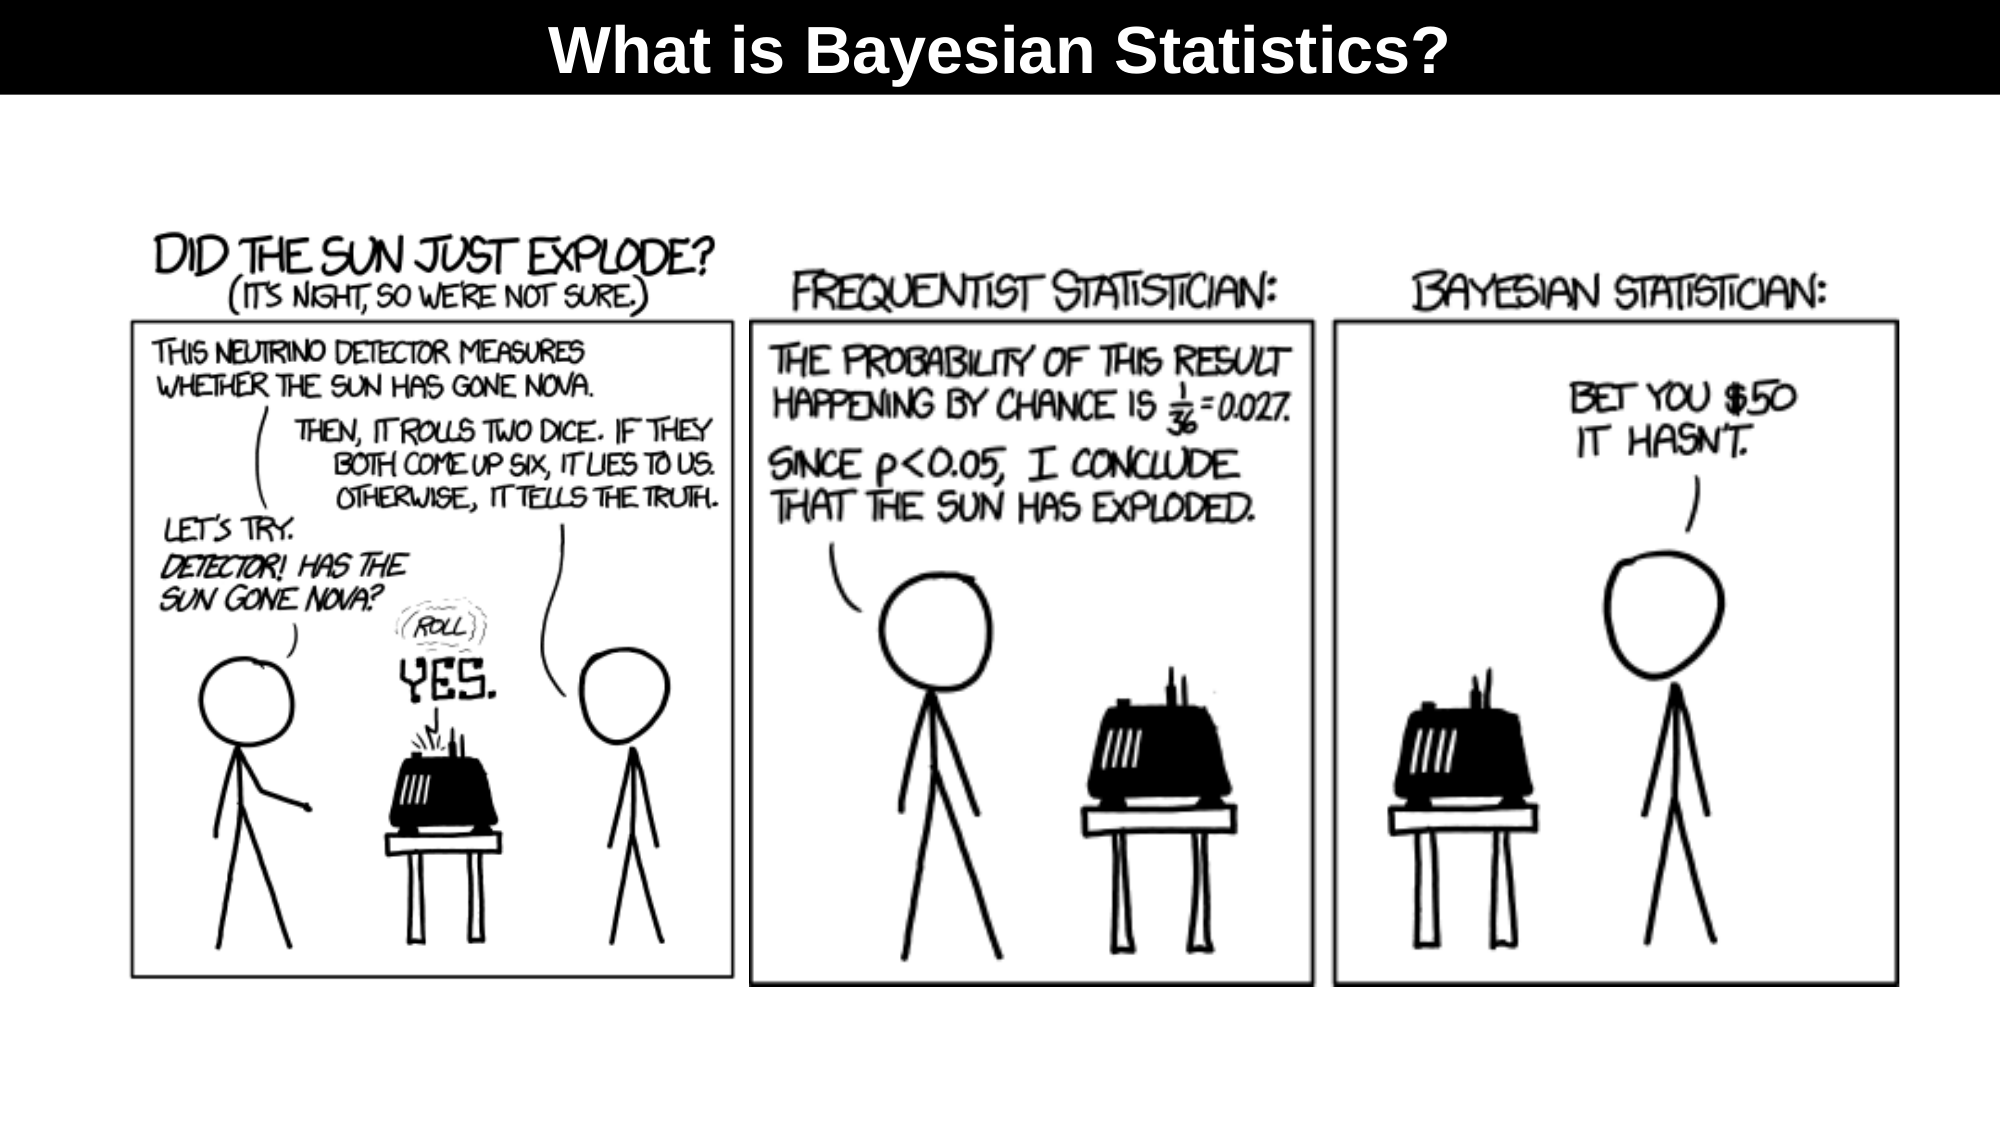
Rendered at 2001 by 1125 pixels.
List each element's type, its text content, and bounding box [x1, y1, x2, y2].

picture [0, 223, 1900, 987]
text_box What is Bayesian Statistics? [0, 0, 2000, 95]
